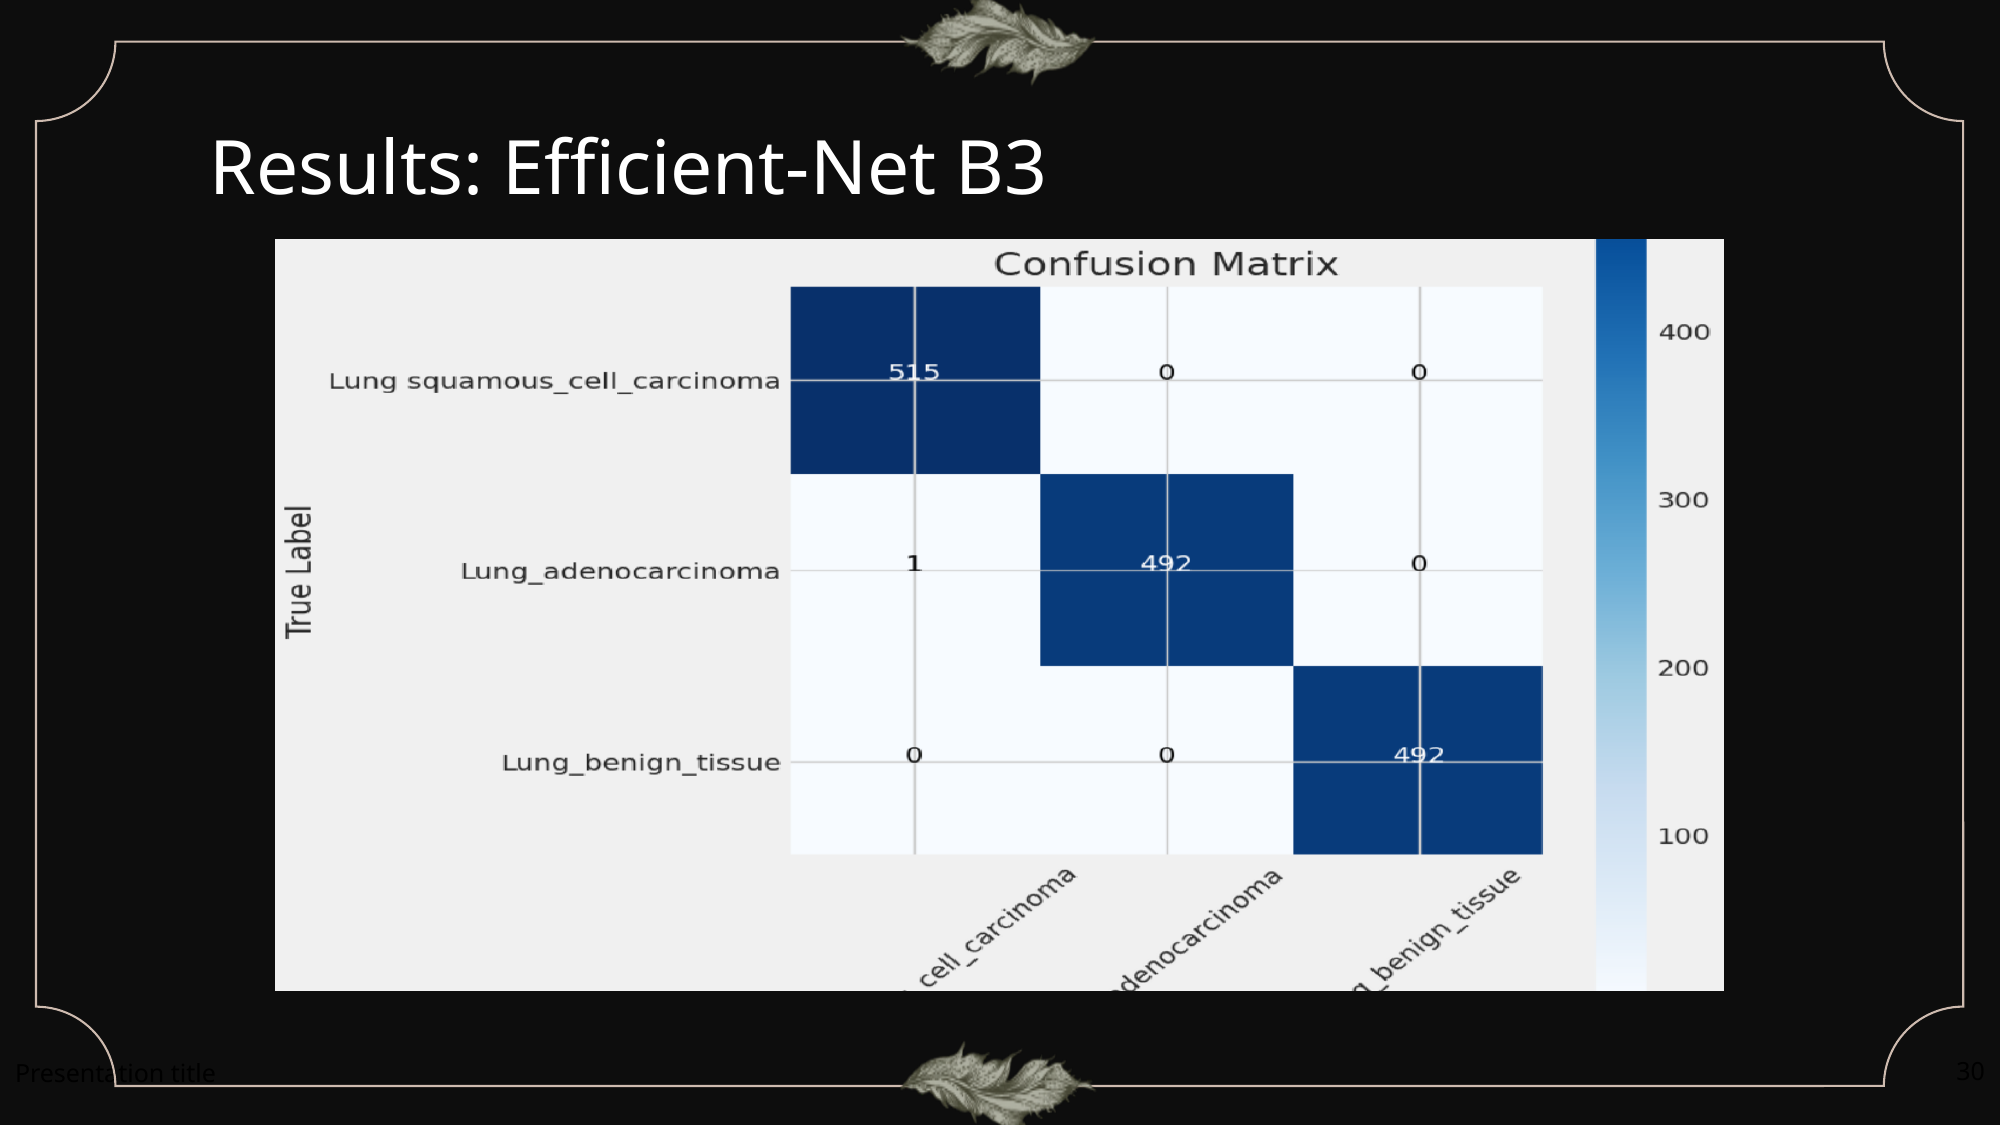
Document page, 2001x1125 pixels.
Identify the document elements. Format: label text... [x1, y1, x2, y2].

picture [899, 1039, 1097, 1125]
picture [899, 0, 1097, 87]
slide_number 30 [1871, 1042, 2000, 1103]
picture [275, 239, 1724, 991]
text_box Results: Efficient-Net B3 [194, 112, 1669, 218]
footer Presentation title [0, 1042, 675, 1103]
text_box [34, 40, 1965, 1088]
